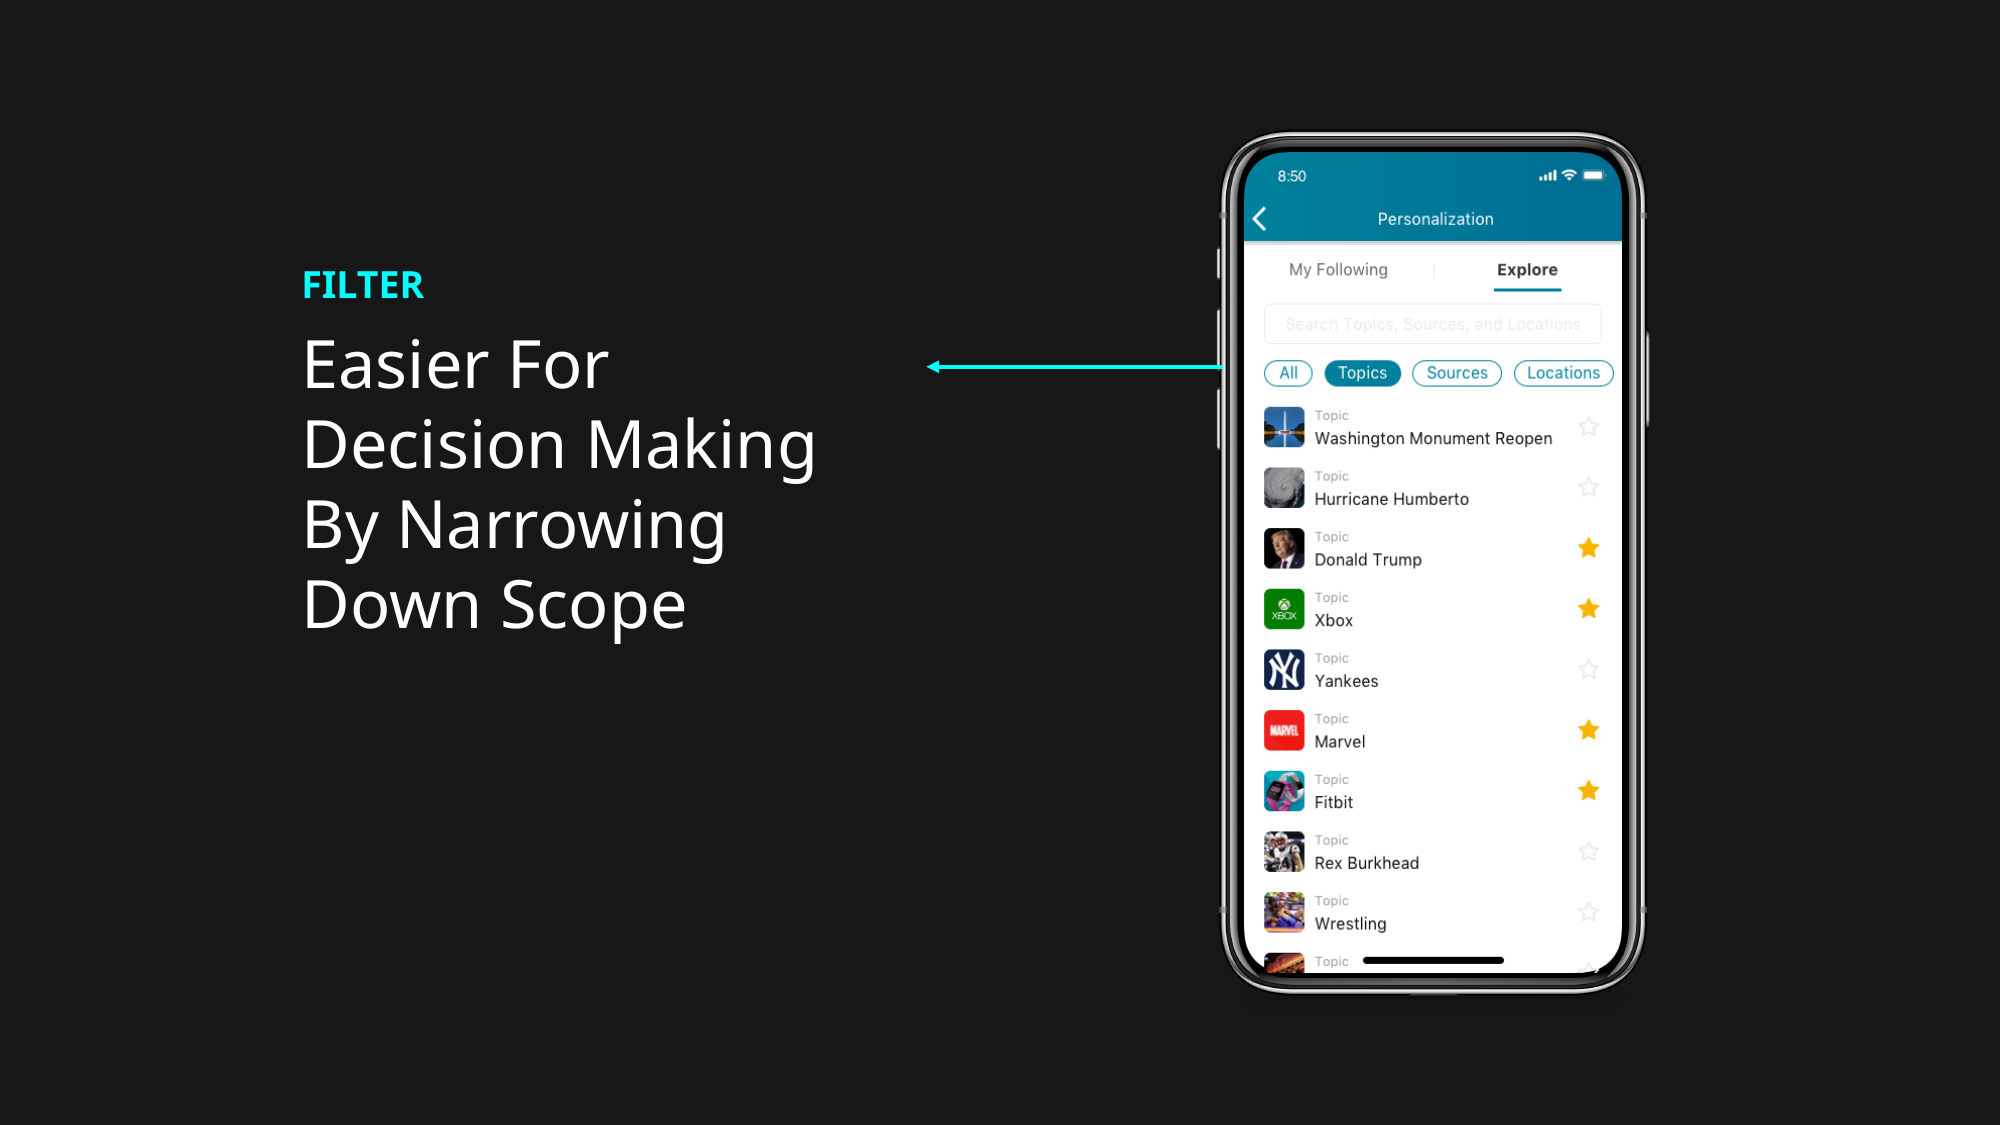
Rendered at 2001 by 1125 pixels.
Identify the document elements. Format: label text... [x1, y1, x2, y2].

picture [1198, 95, 1668, 1030]
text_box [286, 254, 1223, 367]
title Easier For Decision Making By Narrowing Down Scope [286, 367, 902, 589]
